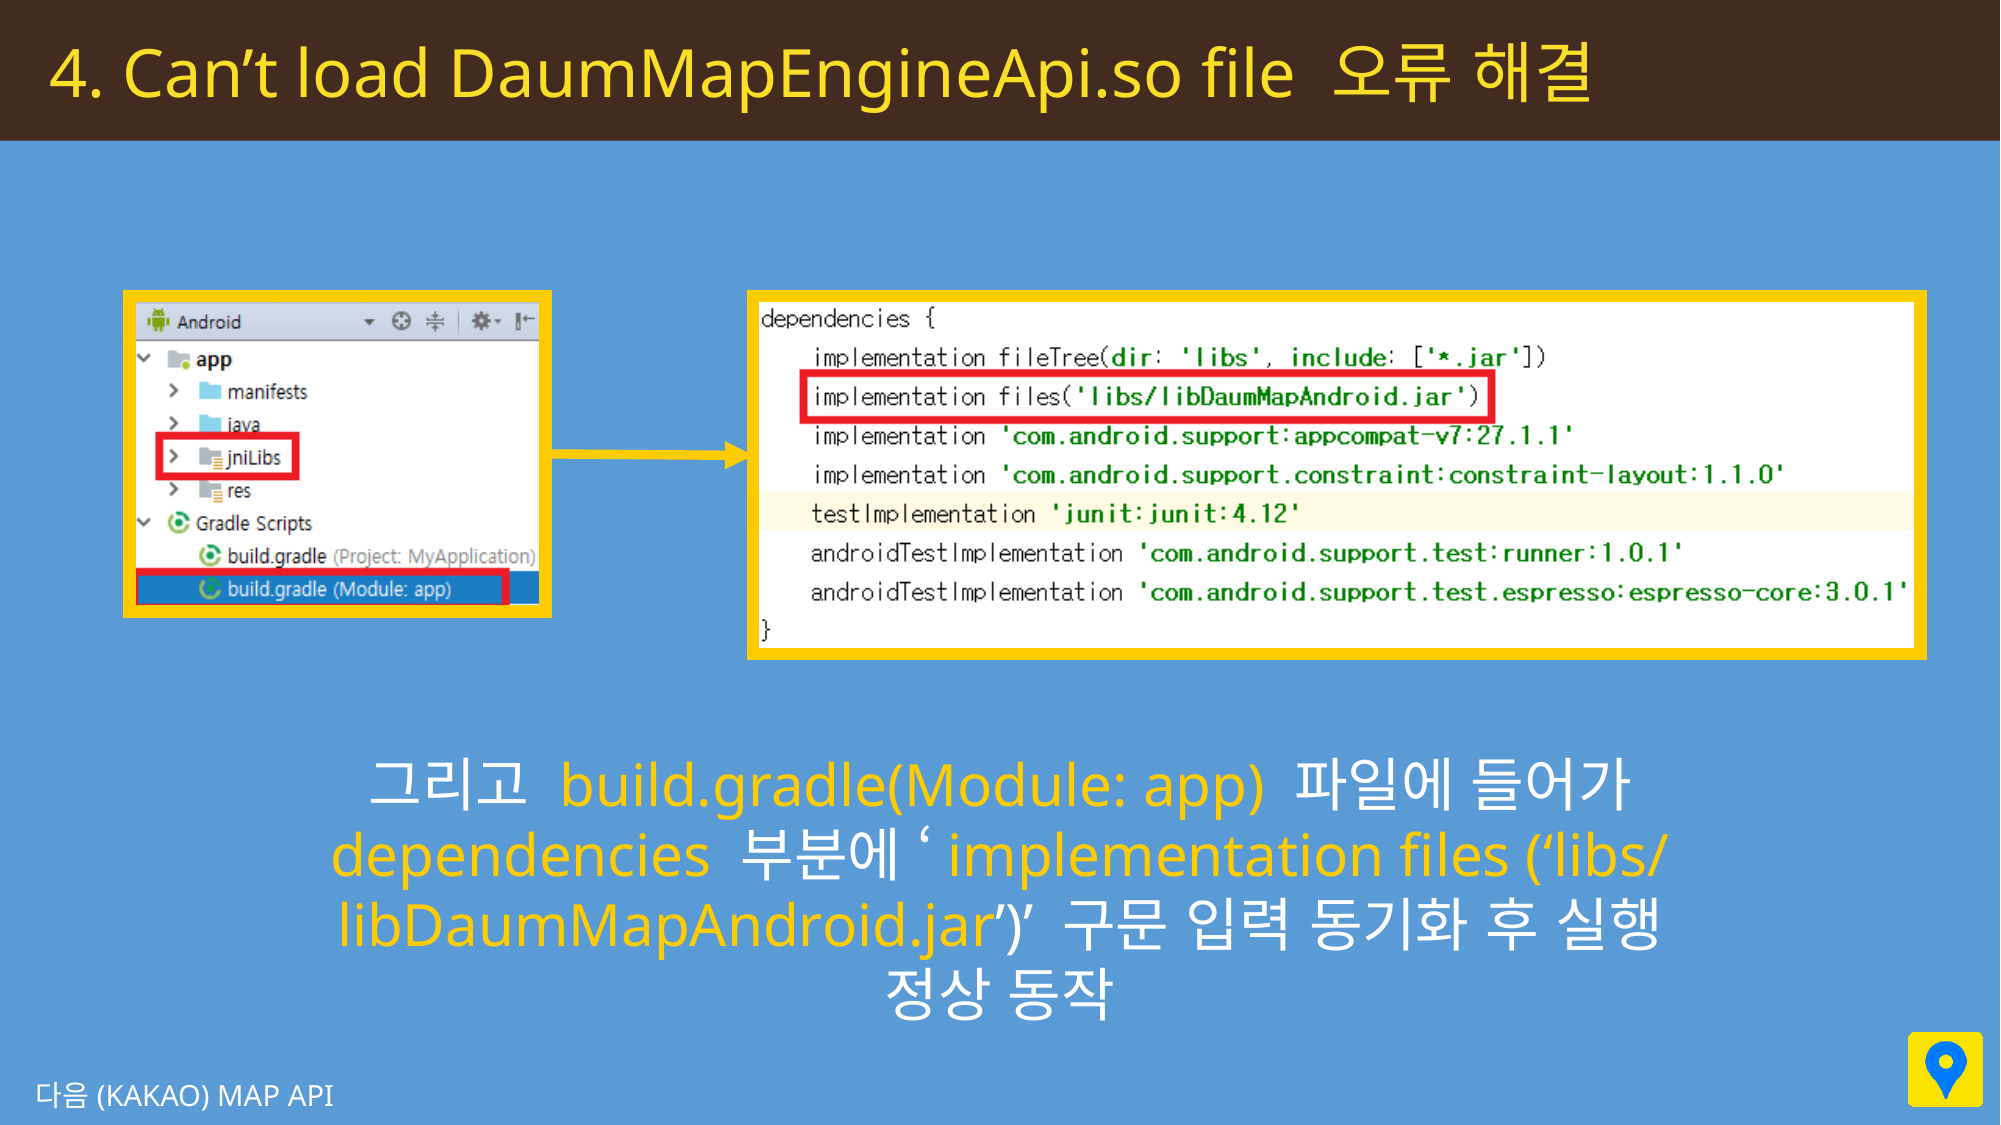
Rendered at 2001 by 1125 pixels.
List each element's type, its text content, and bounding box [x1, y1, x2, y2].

picture [753, 296, 1921, 654]
text_box 4. Can’t load DaumMapEngineApi.so file 오류 해결 [0, 0, 2000, 142]
text_box 다음(KAKAO) MAP API [10, 1069, 360, 1120]
text_box [0, 142, 2000, 1125]
text_box 그리고 build.gradle(Module: app) 파일에 들어가 dependencies 부분에 ‘implementation files (‘libs/libDaumMapAndroid.jar’)’ 구문 입력 동기화 후 실행 정상 동작 [44, 740, 1955, 1036]
picture [129, 296, 546, 612]
picture [1908, 1032, 1983, 1107]
